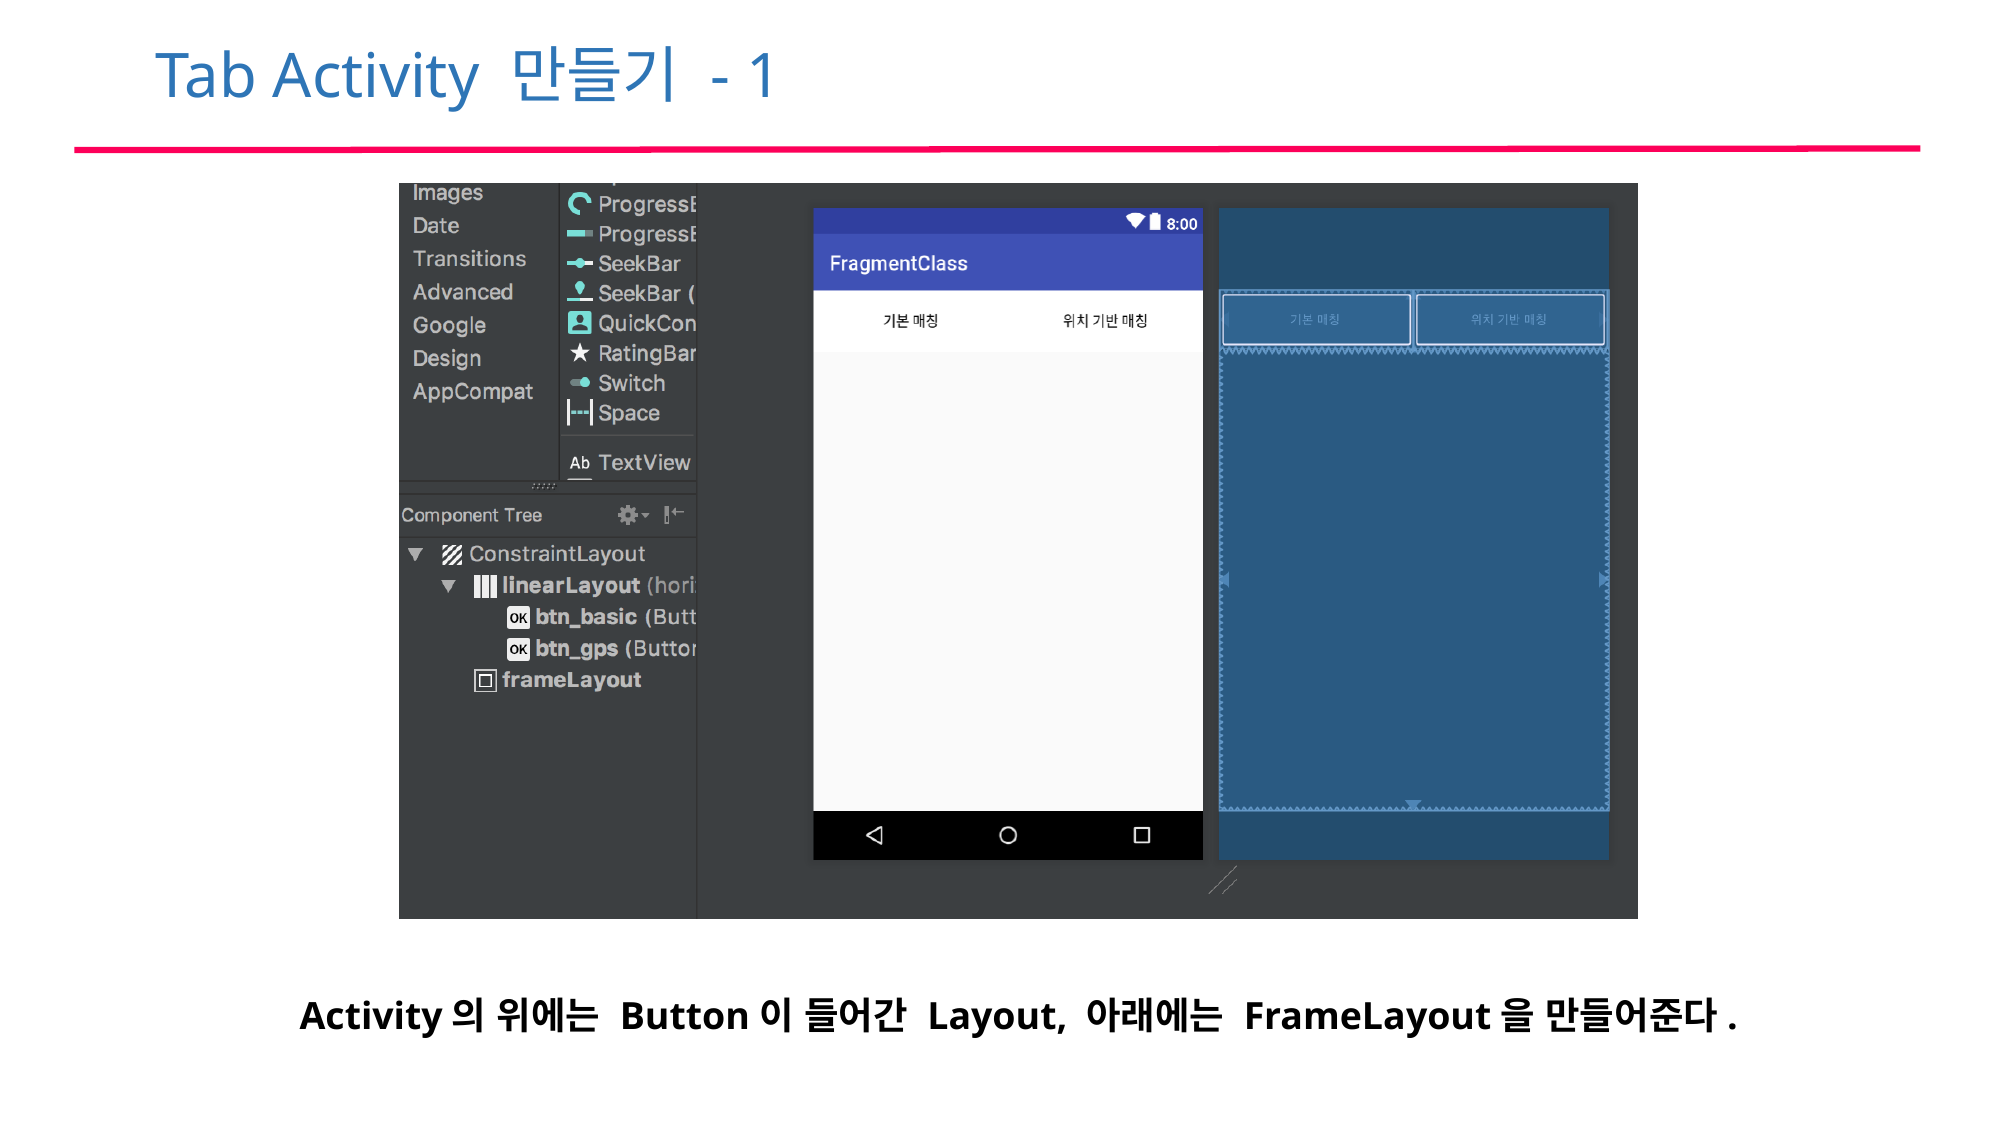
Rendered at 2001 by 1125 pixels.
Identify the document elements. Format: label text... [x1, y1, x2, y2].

text_box Tab Activity 만들기 - 1 [140, 28, 1487, 118]
text_box [77, 0, 1923, 151]
picture [399, 183, 1638, 919]
text_box Activity의 위에는 Button이 들어간 Layout, 아래에는 FrameLayout을 만들어준다. [267, 984, 1770, 1045]
